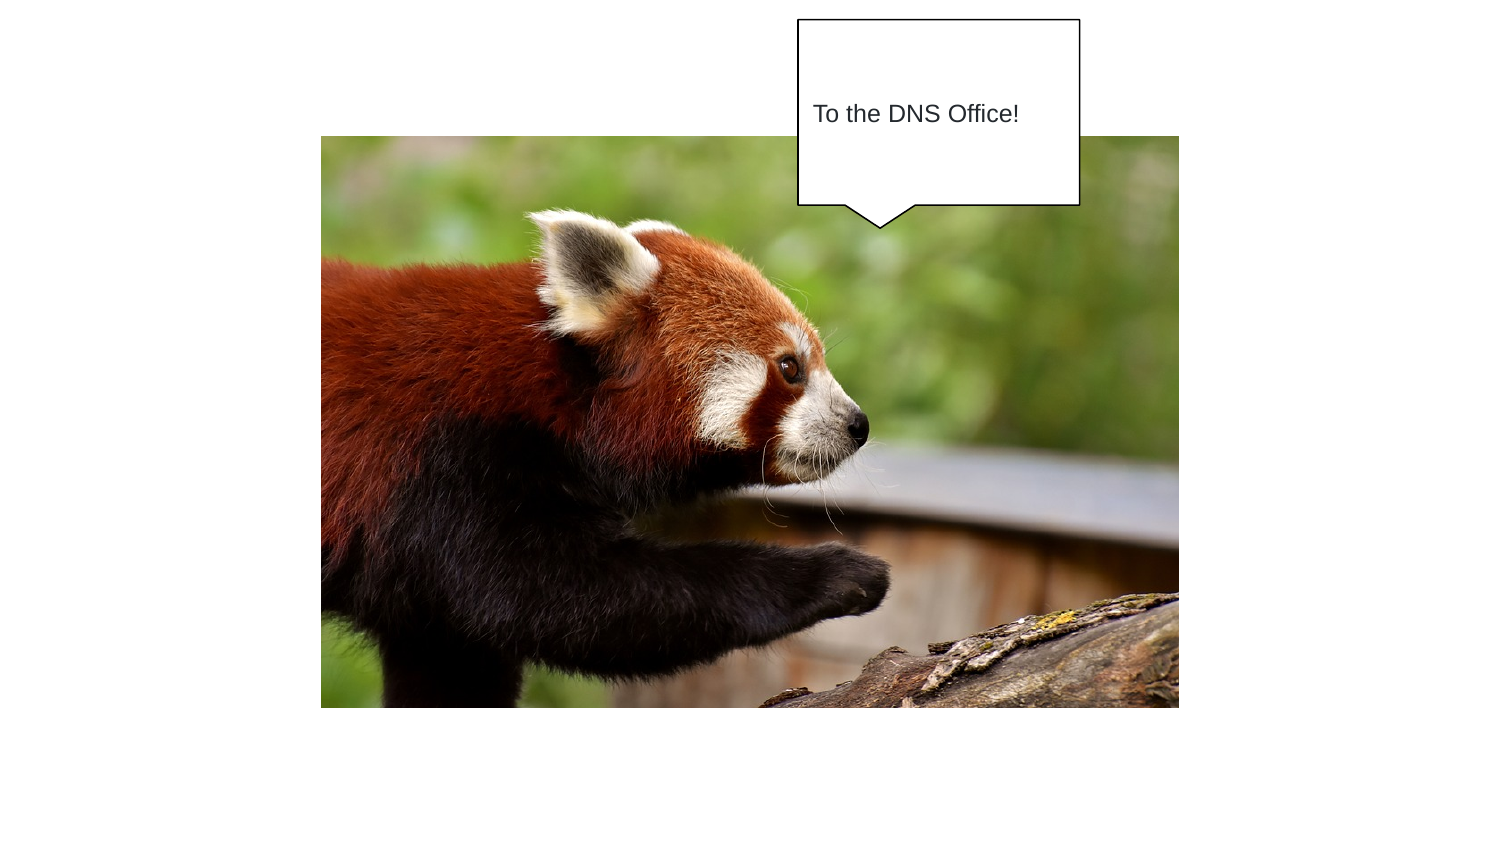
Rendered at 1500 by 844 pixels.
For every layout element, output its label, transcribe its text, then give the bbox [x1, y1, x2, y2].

text_box To the DNS Office! [798, 19, 1080, 134]
picture [320, 135, 1180, 708]
